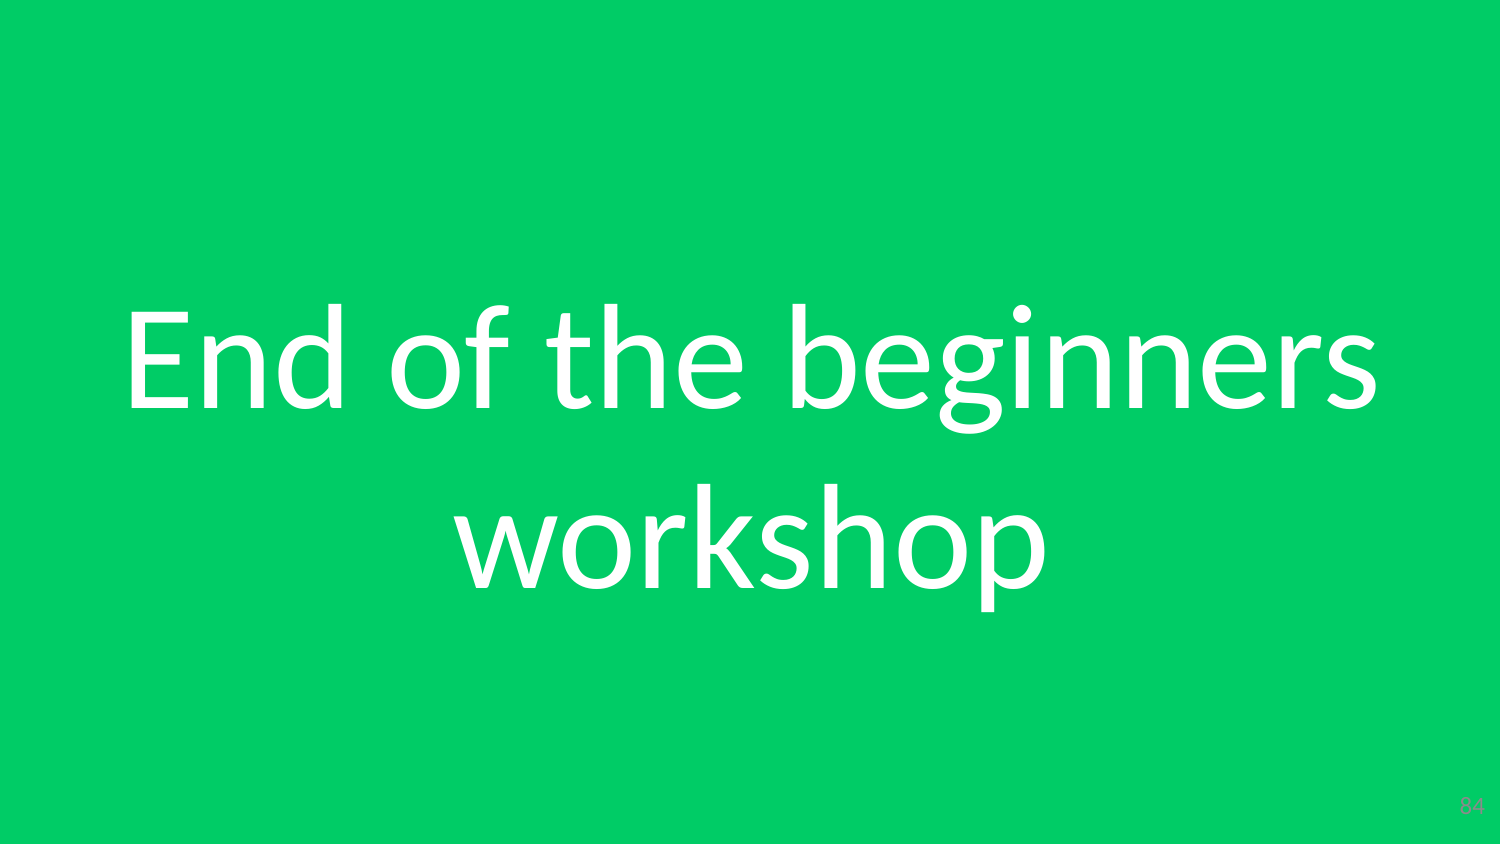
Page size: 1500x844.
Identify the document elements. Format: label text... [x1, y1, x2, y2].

title End of the beginners workshop [76, 268, 1427, 610]
slide_number 84 [1415, 782, 1500, 828]
